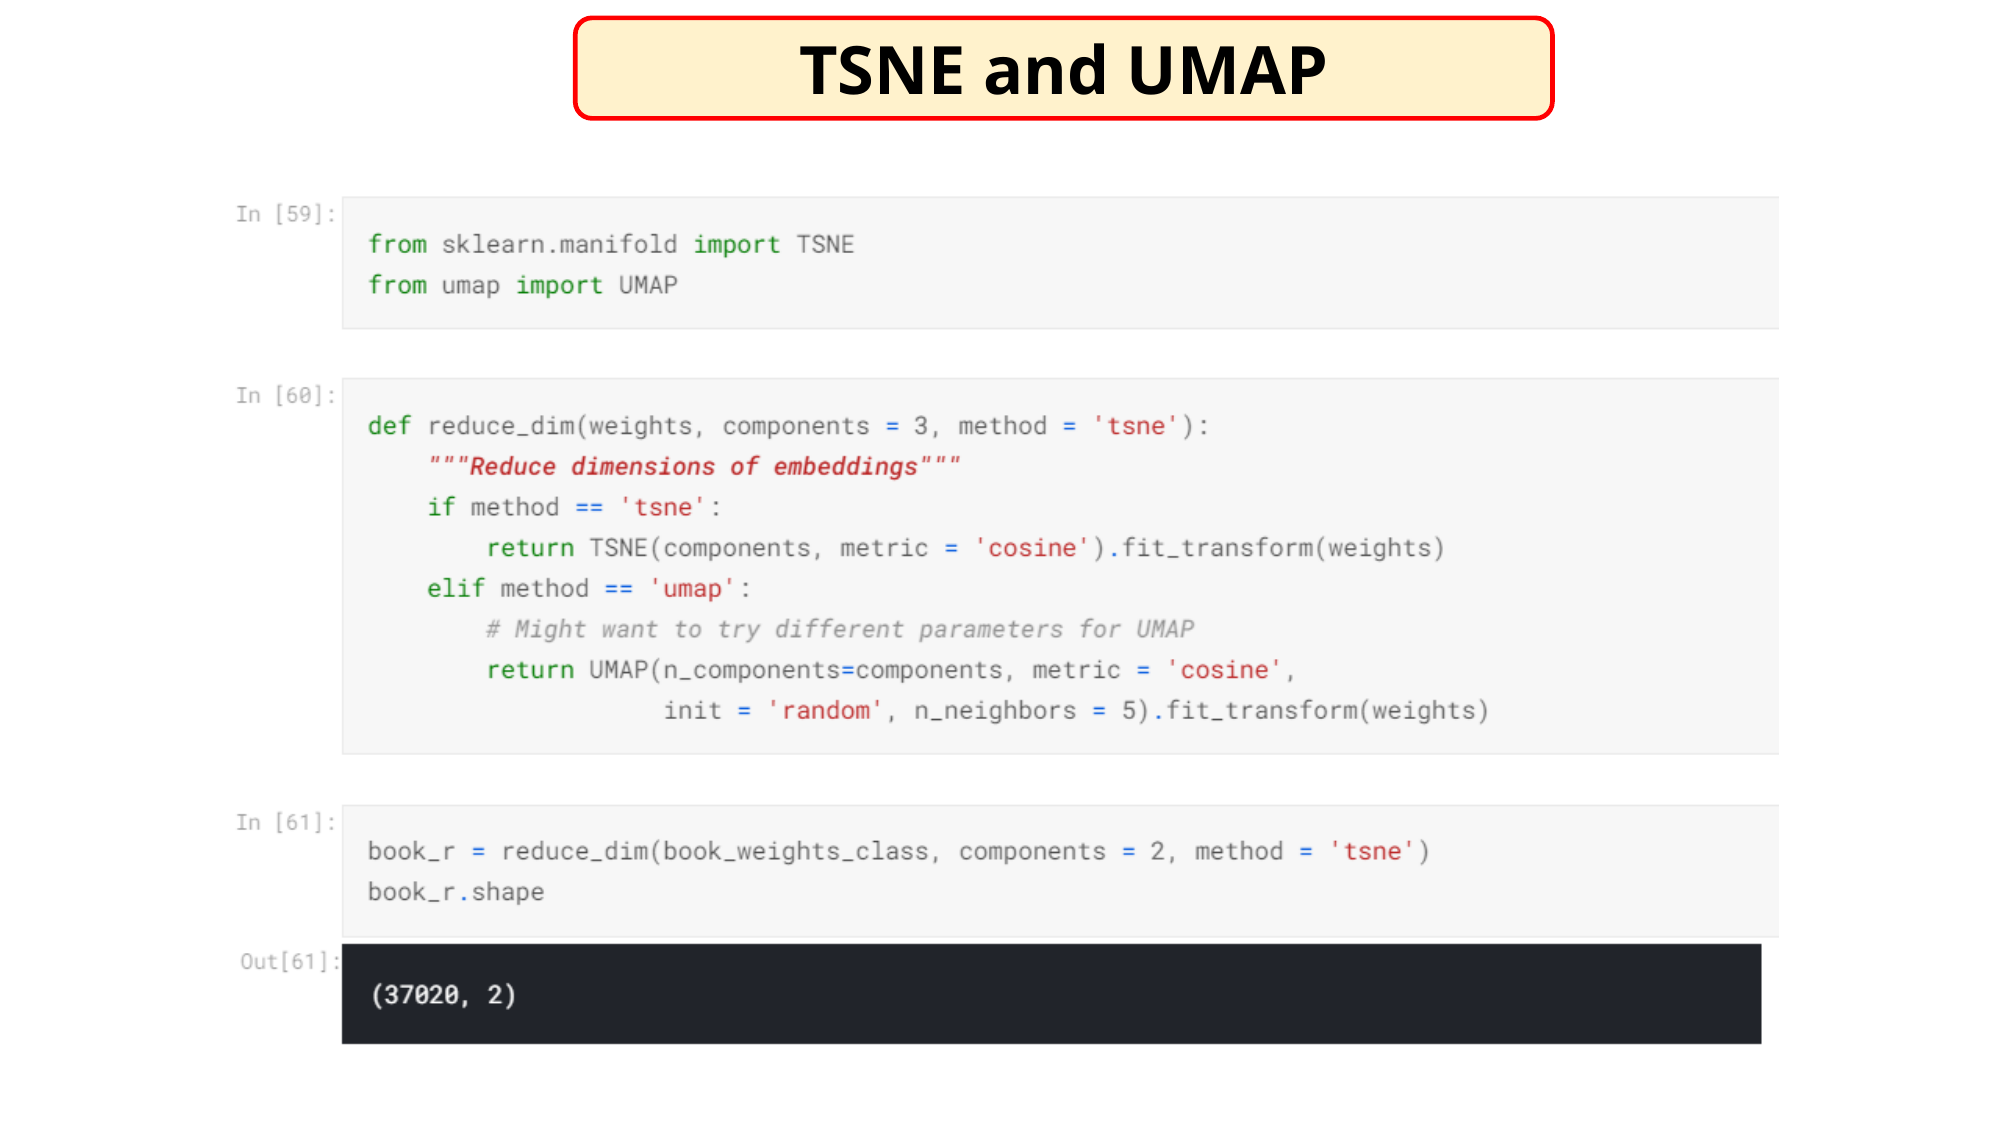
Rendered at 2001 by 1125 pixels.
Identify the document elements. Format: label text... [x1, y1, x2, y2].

text_box TSNE and UMAP [574, 16, 1554, 120]
picture [200, 167, 1779, 1074]
